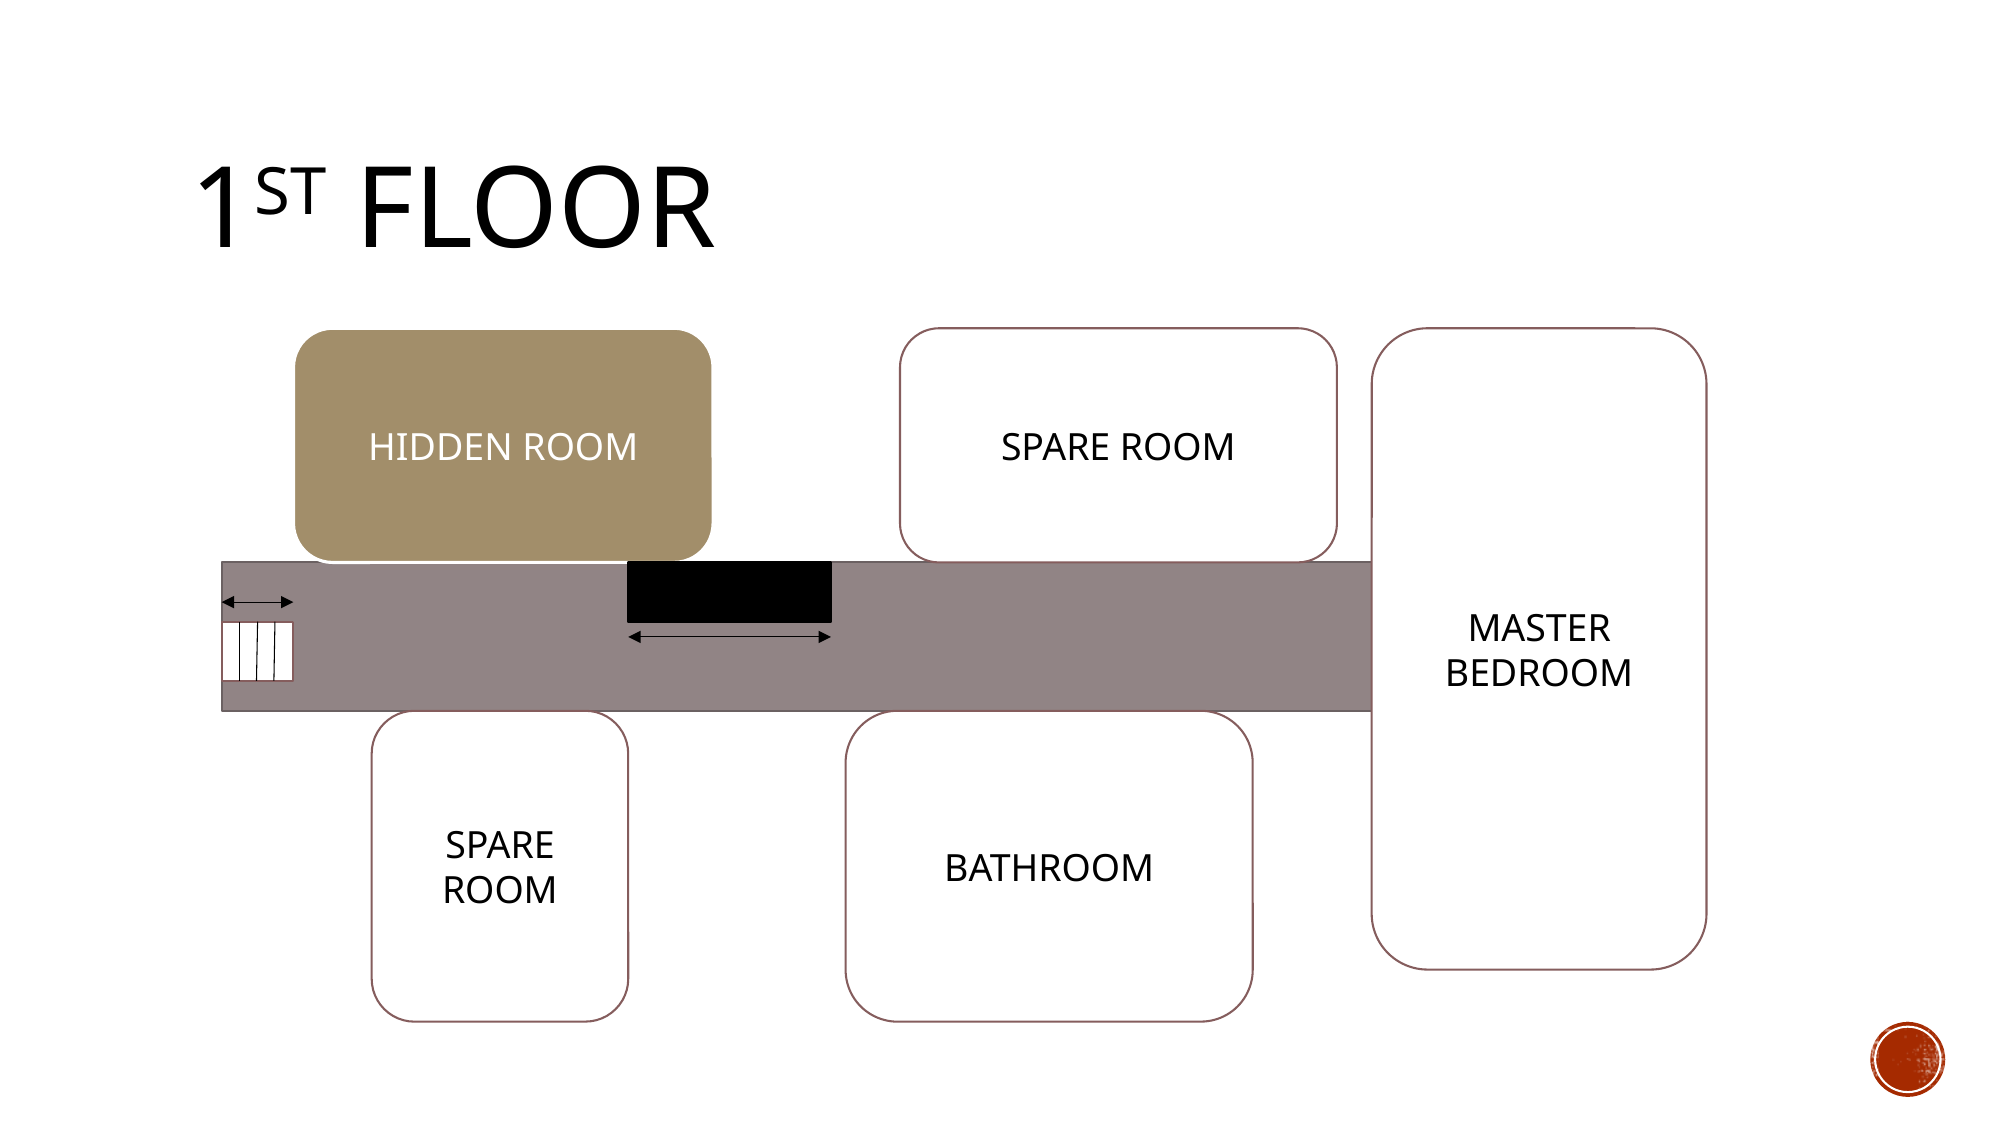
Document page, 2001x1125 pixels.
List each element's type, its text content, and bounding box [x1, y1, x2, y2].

title 1ST FLOOR [175, 79, 1826, 344]
text_box [627, 561, 832, 623]
text_box SPARE ROOM [370, 709, 630, 1023]
text_box [221, 621, 294, 682]
text_box SPARE ROOM [898, 327, 1338, 564]
text_box BATHROOM [844, 709, 1254, 1023]
text_box MASTER BEDROOM [1370, 327, 1708, 971]
text_box HIDDEN ROOM [291, 326, 715, 565]
text_box [221, 561, 1370, 712]
